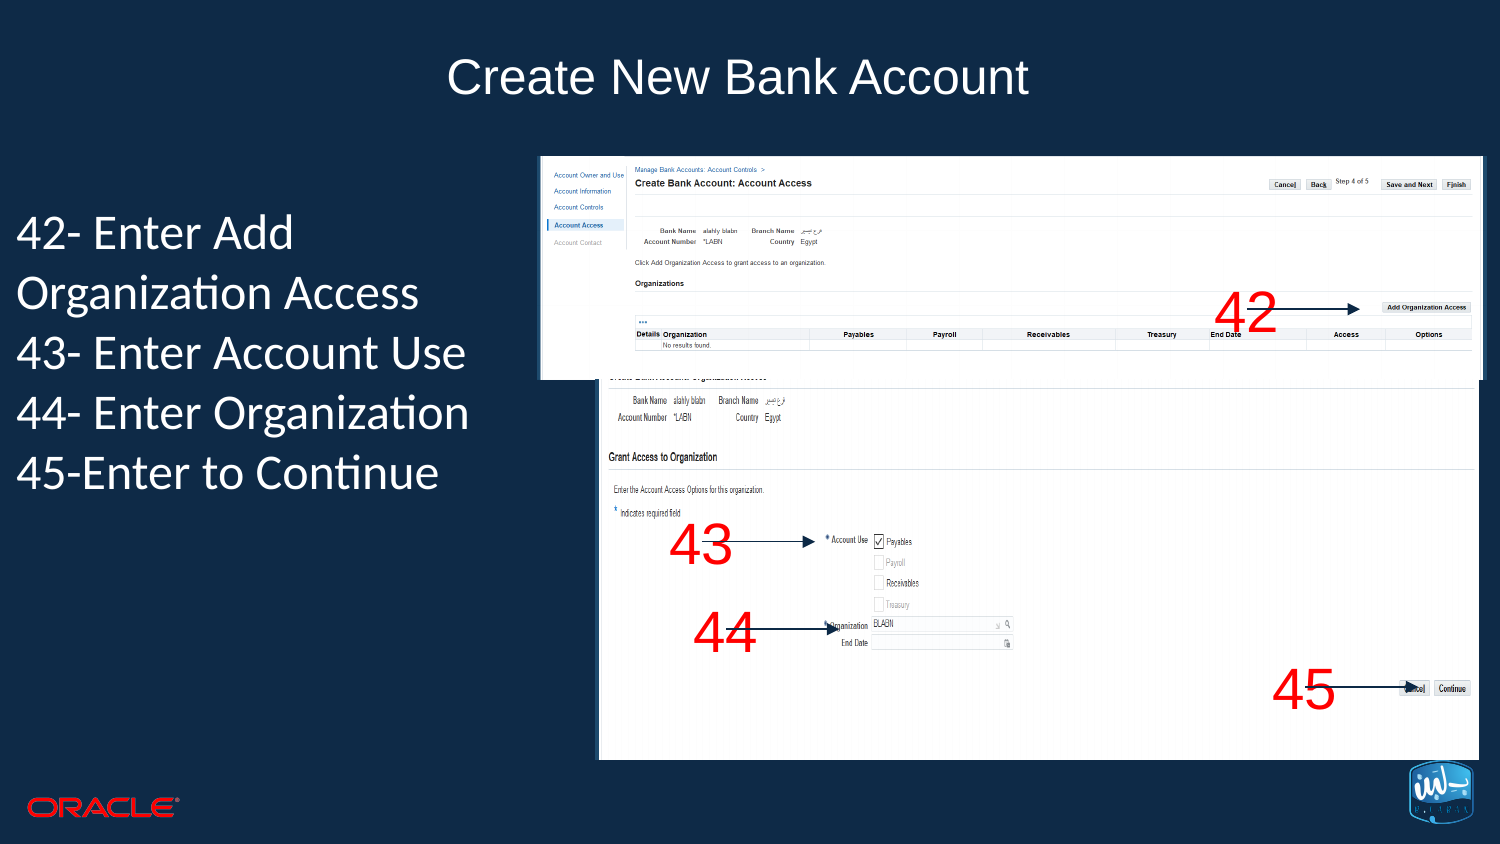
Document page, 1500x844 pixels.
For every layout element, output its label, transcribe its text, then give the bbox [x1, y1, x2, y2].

text_box Create New Bank Account [397, 29, 1079, 109]
text_box 42- Enter Add Organization Access 43- Enter Account Use 44- Enter Organization 45-Enter to Continue [1, 191, 526, 567]
picture [23, 788, 185, 827]
picture [537, 156, 1487, 827]
